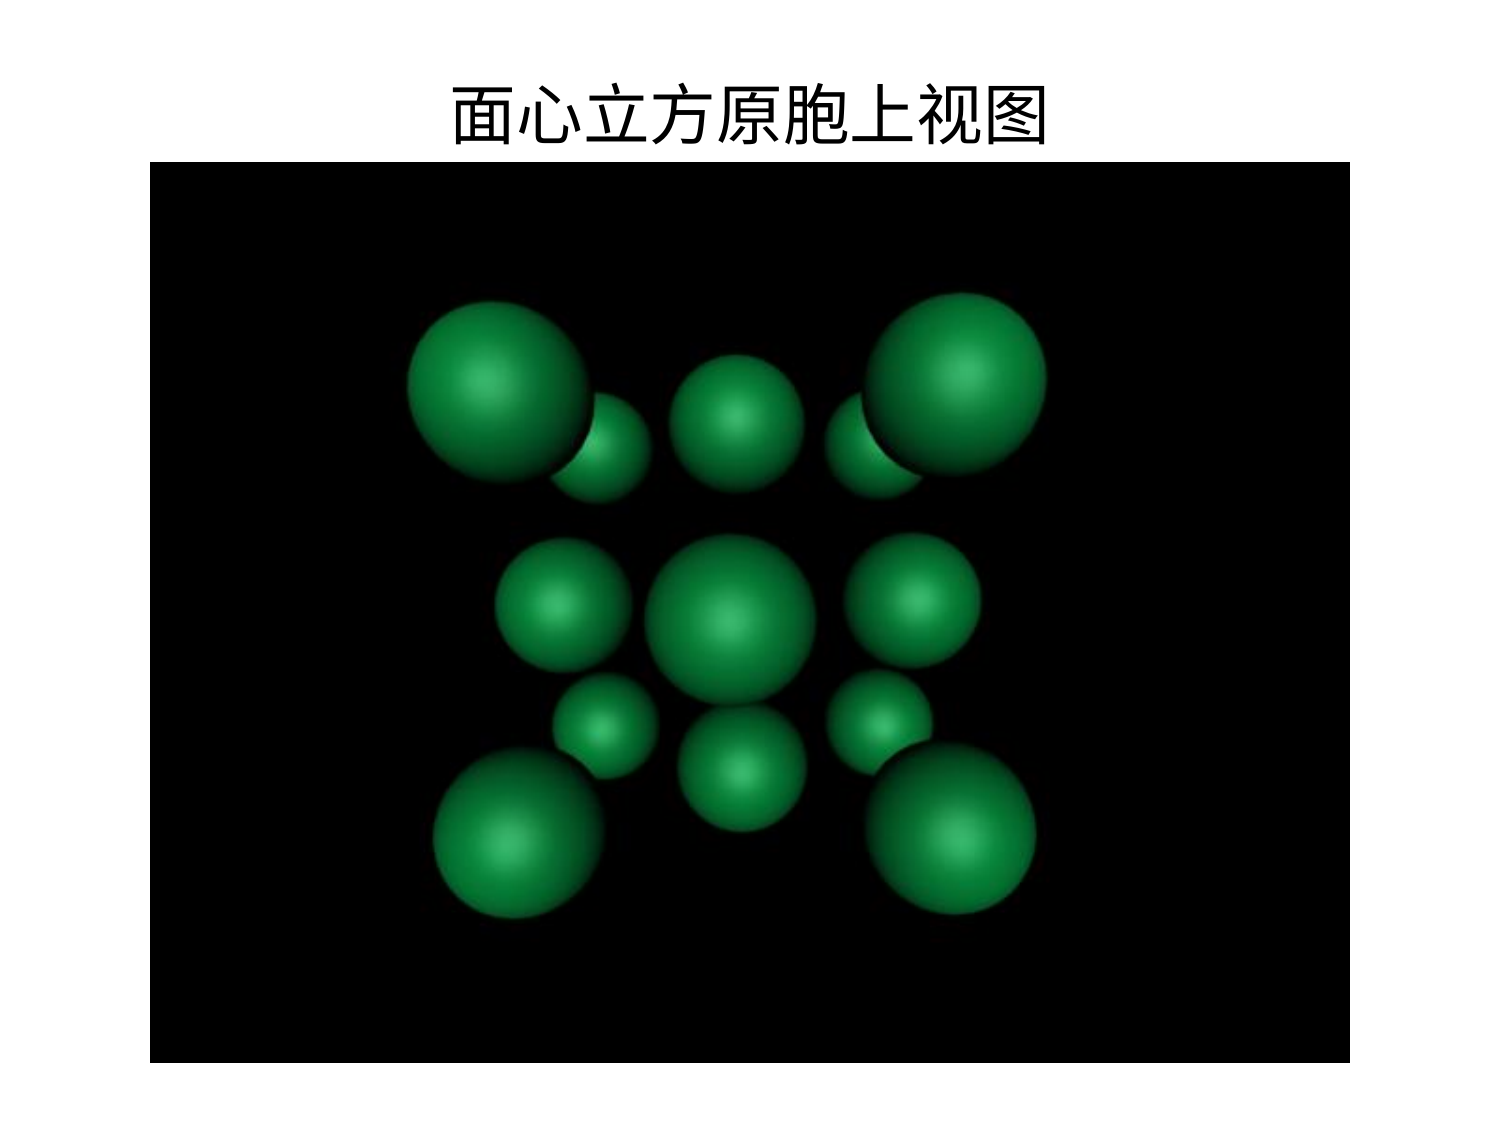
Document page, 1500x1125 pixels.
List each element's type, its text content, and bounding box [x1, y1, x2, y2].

picture [149, 162, 1351, 1063]
title 面心立方原胞上视图 [112, 62, 1388, 163]
